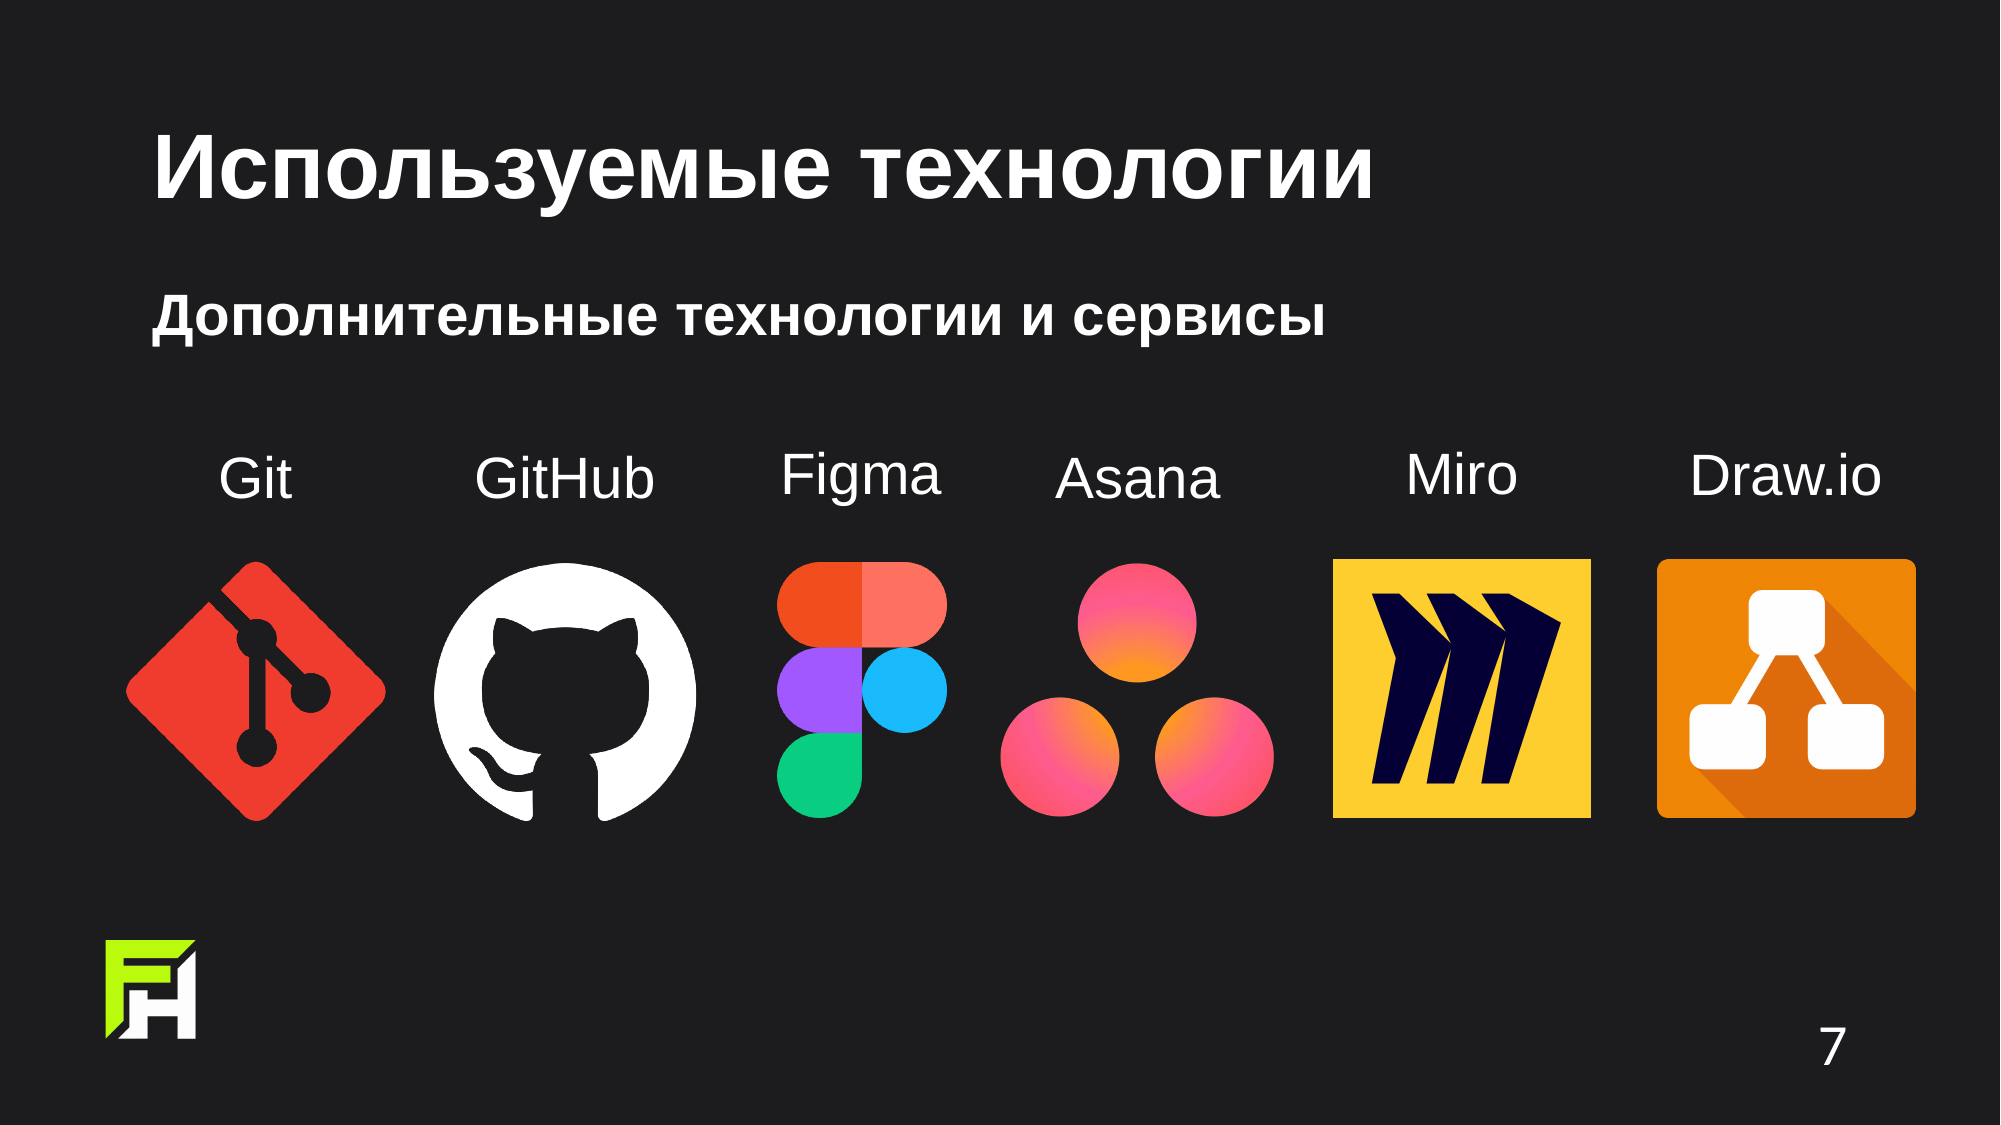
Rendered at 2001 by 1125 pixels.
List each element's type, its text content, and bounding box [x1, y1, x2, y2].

text_box Asana [1040, 433, 1236, 518]
picture [1657, 559, 1916, 818]
text_box GitHub [459, 433, 671, 518]
text_box Figma [765, 428, 958, 514]
list Дополнительные технологии и сервисы [137, 277, 1863, 365]
text_box Draw.io [1674, 429, 1899, 515]
picture [126, 561, 386, 821]
title Используемые технологии [137, 59, 1863, 277]
picture [101, 940, 200, 1040]
slide_number 7 [1412, 1012, 1863, 1073]
text_box Miro [1390, 428, 1534, 514]
text_box Git [203, 433, 308, 518]
picture [433, 559, 1591, 881]
